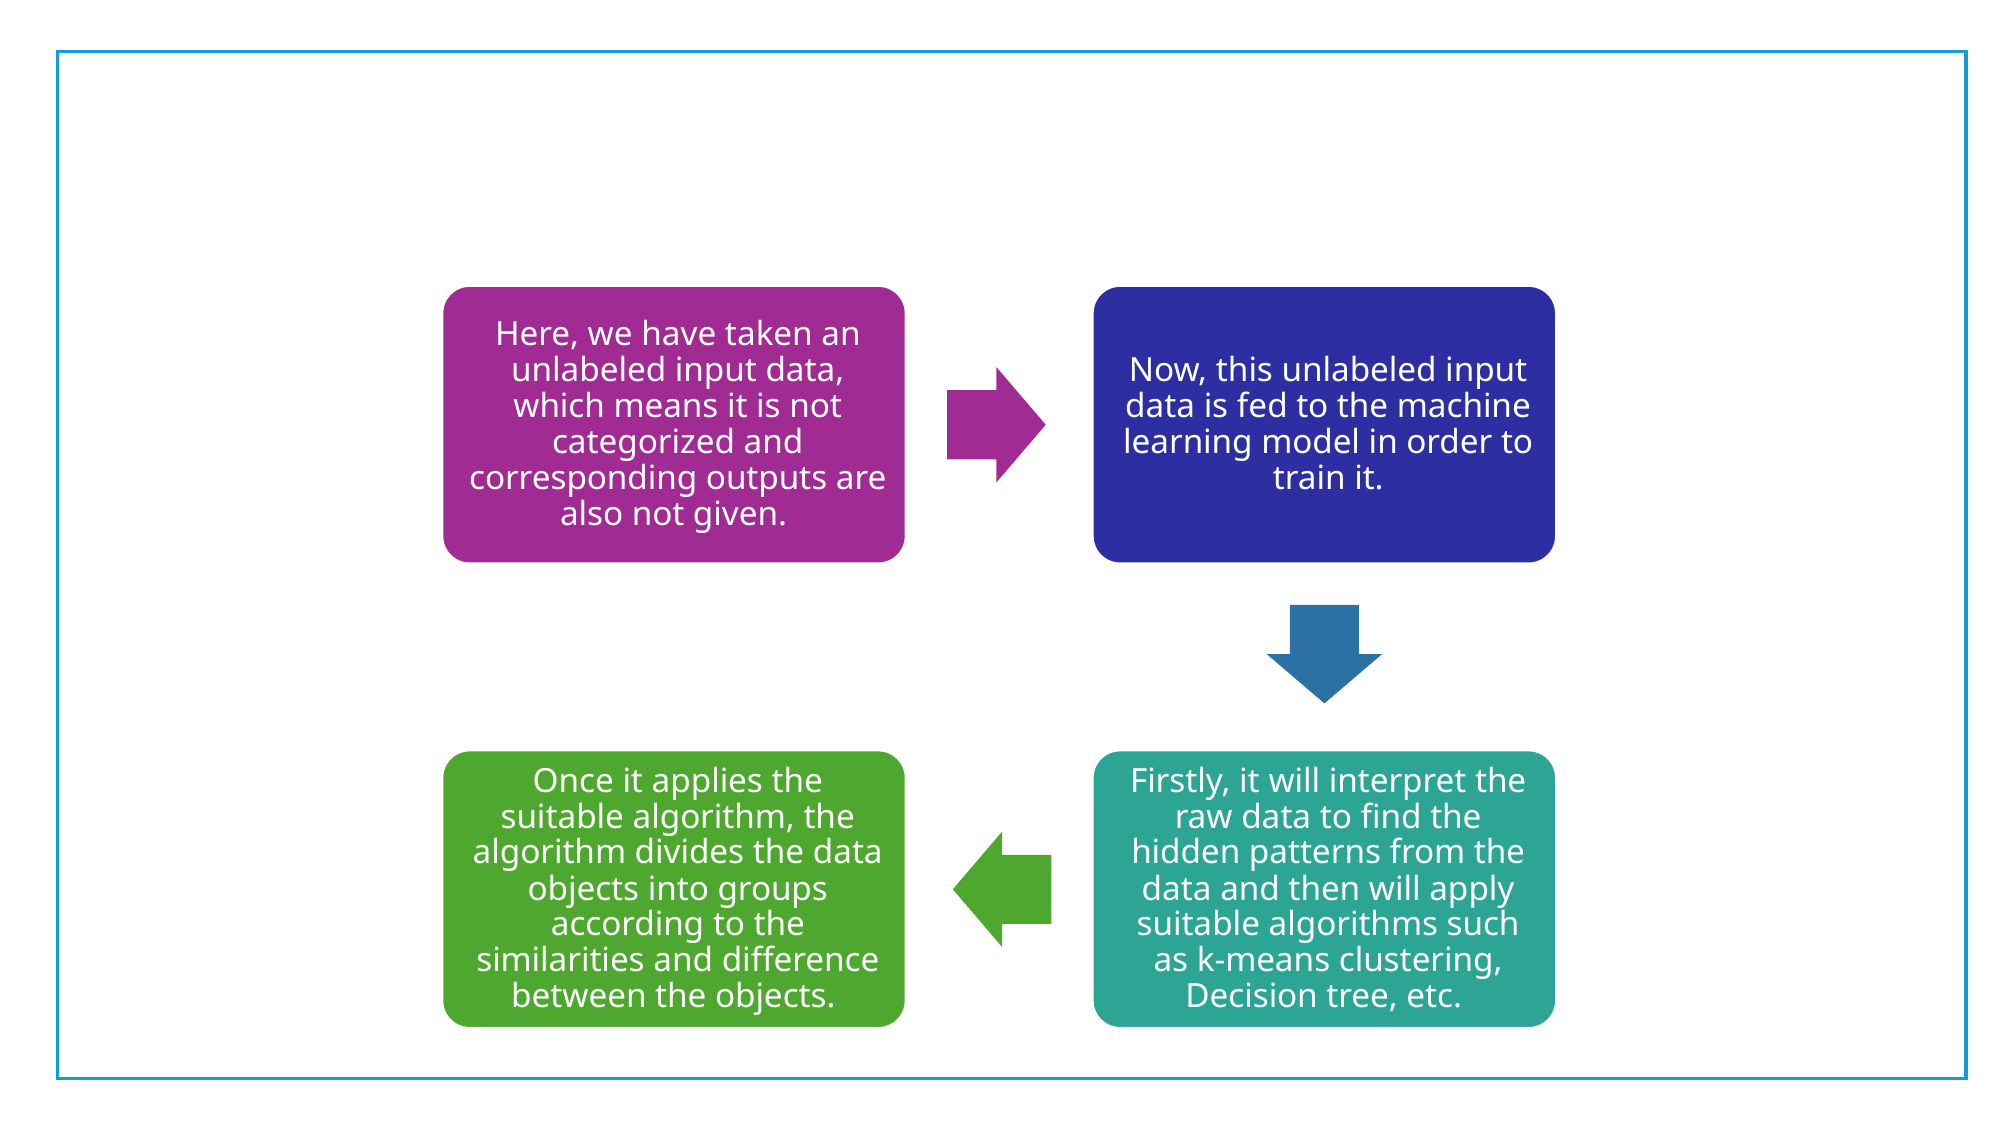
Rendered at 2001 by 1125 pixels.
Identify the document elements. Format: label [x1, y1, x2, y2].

list [136, 284, 1862, 1030]
text_box [56, 50, 1968, 1080]
